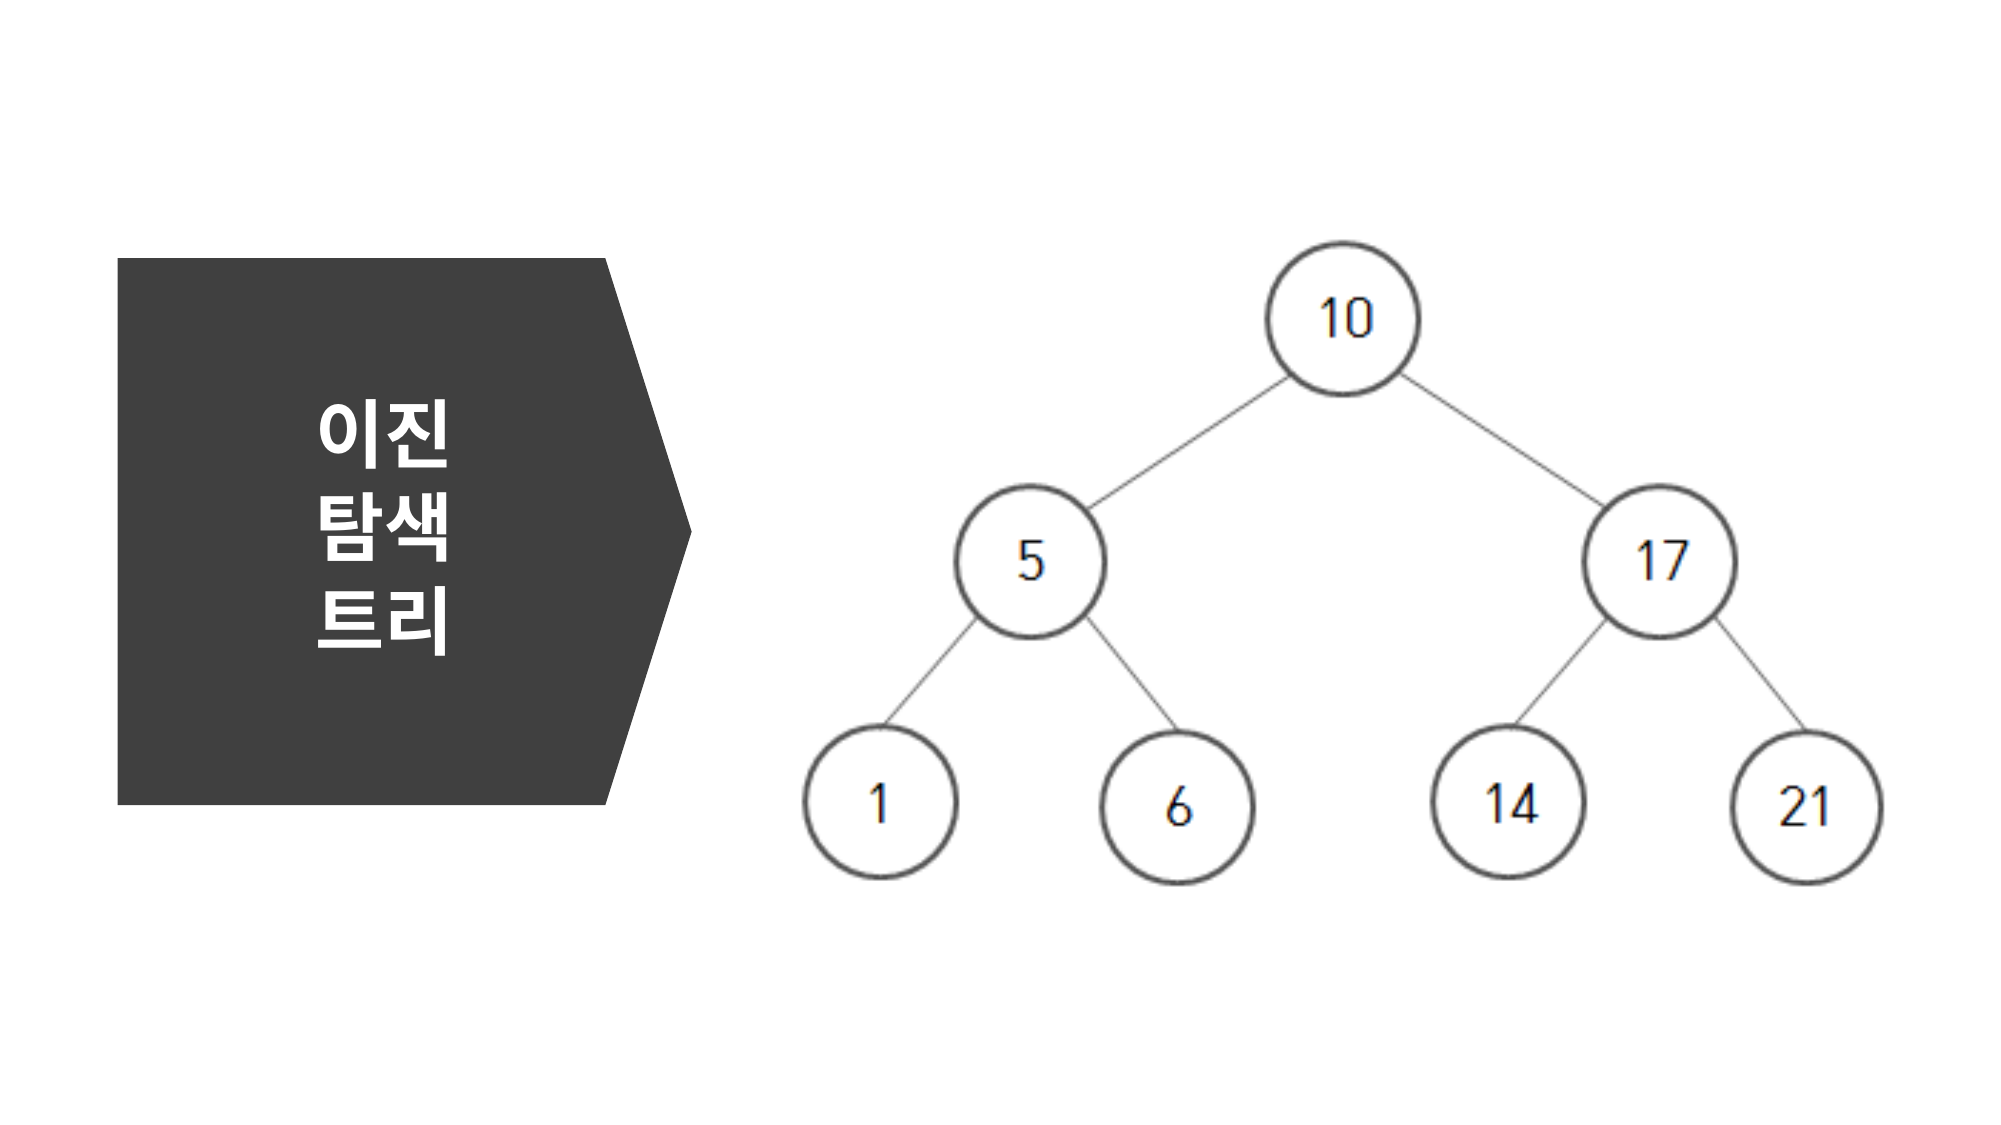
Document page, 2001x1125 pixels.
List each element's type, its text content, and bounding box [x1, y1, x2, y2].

text_box 이진 탐색 트리 [168, 322, 601, 741]
picture [783, 224, 1896, 901]
text_box [116, 257, 693, 807]
